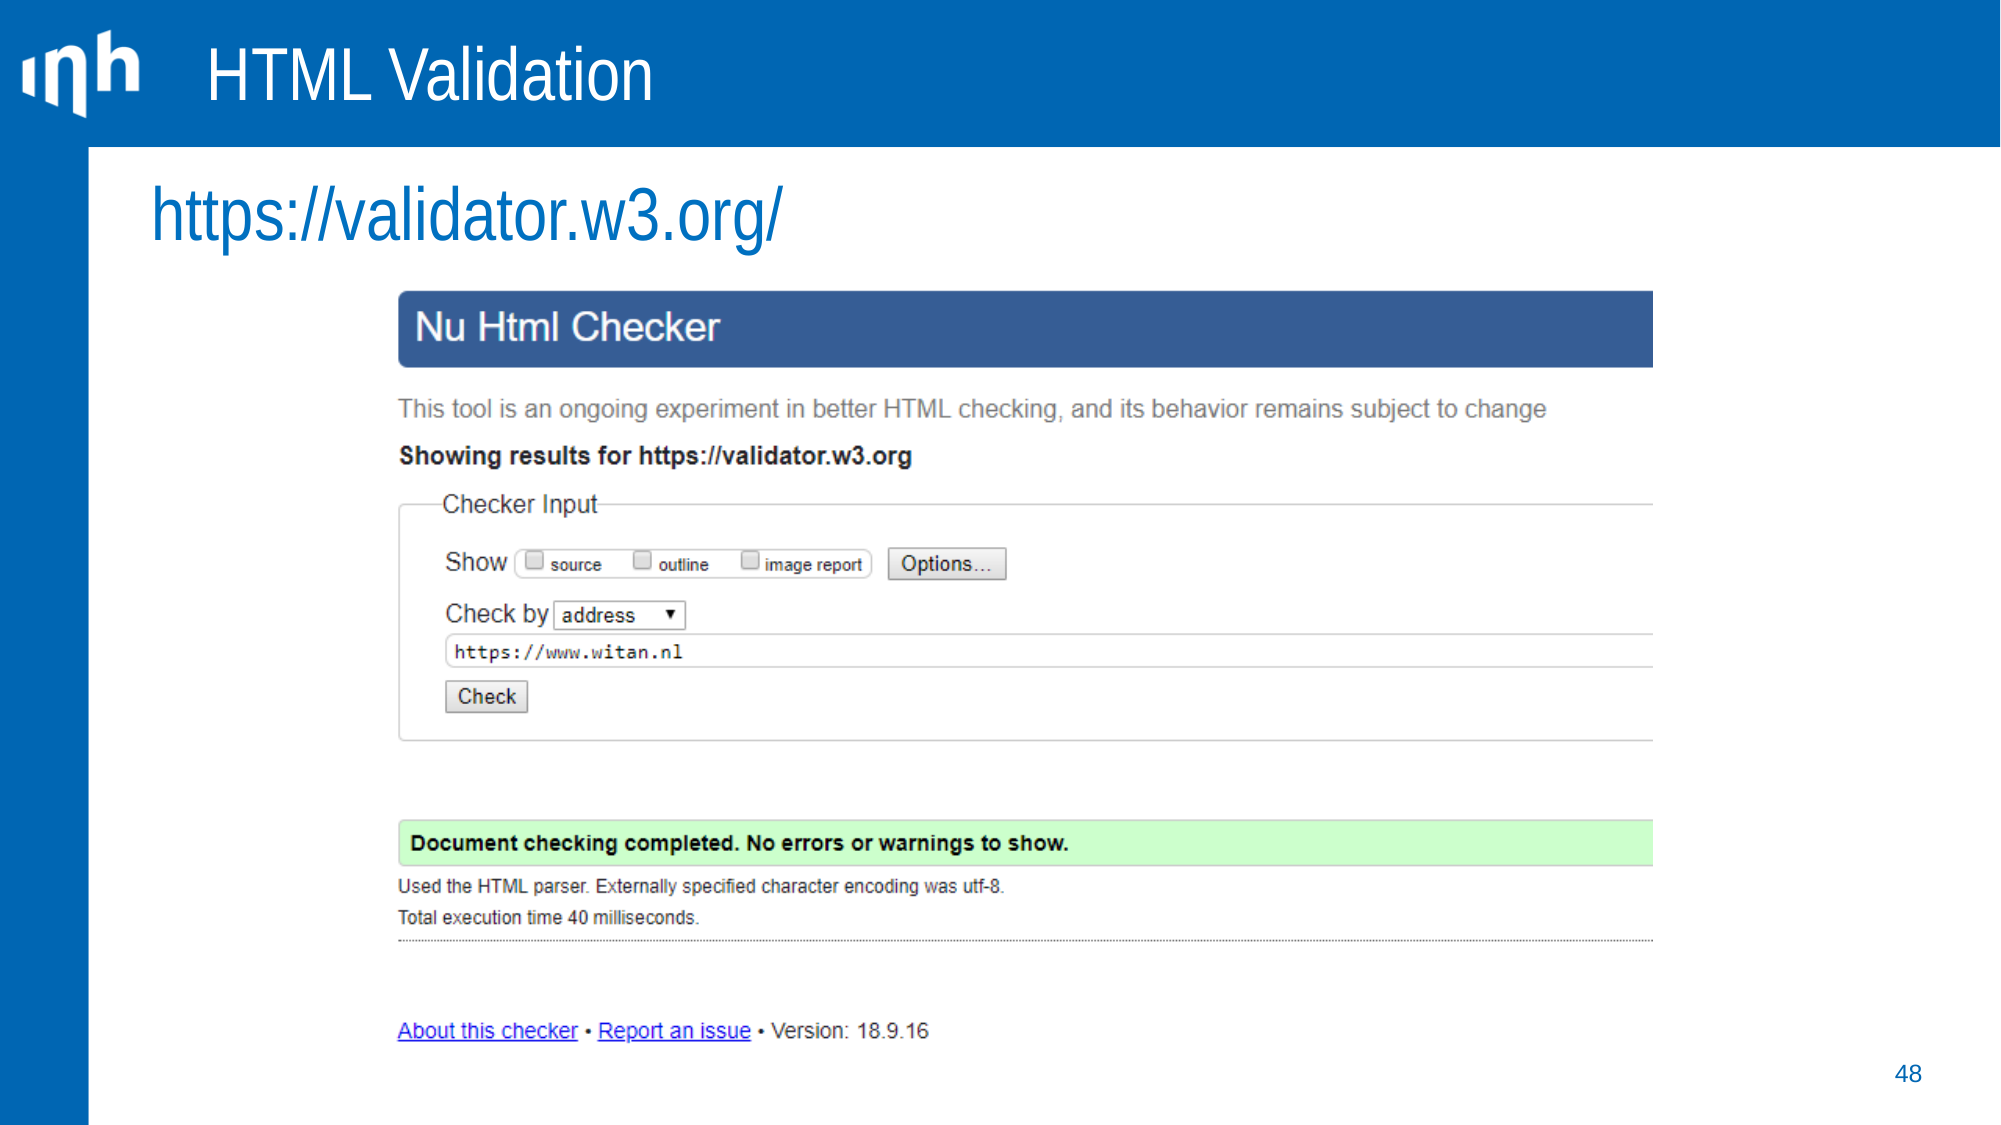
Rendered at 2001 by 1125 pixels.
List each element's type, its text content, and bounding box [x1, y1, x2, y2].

text_box https://validator.w3.org/ [136, 157, 1636, 264]
text_box HTML Validation [191, 18, 1691, 125]
picture [0, 0, 2001, 1125]
text_box 48 [1782, 1042, 1938, 1103]
